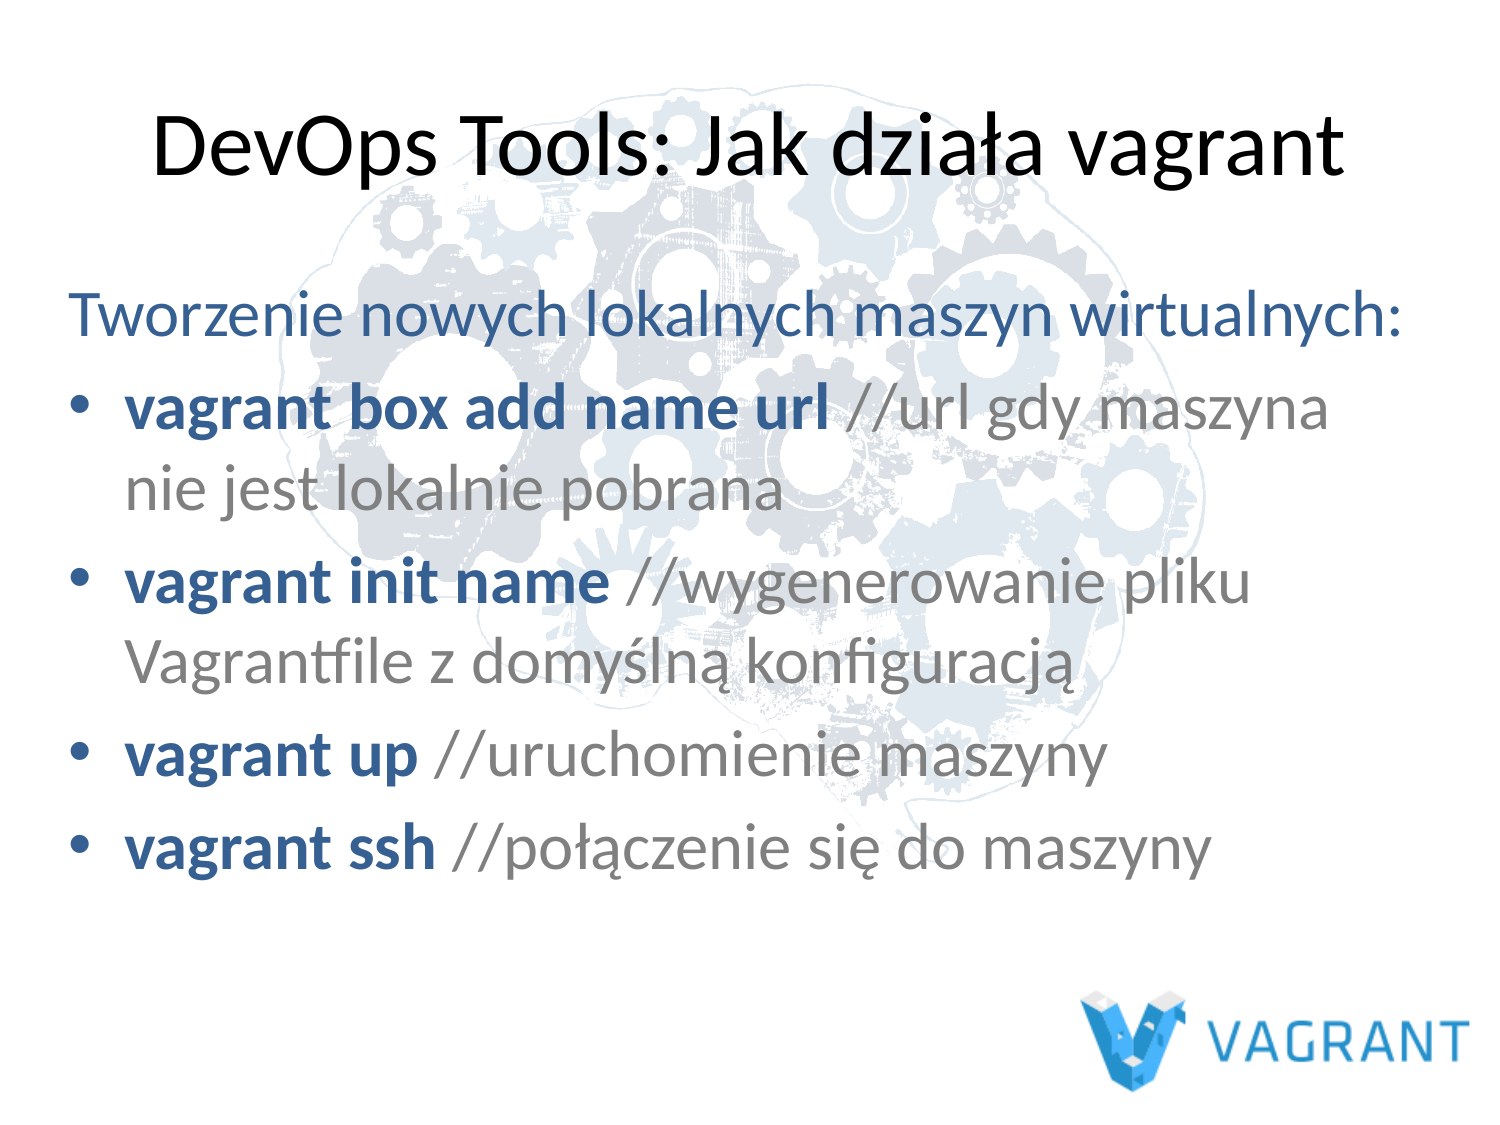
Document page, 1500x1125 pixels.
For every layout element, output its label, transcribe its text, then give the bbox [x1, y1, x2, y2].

title DevOps Tools: Jak działa vagrant [75, 45, 1425, 233]
picture [1068, 975, 1479, 1097]
list Tworzenie nowych lokalnych maszyn wirtualnych: vagrant box add name url //url gdy maszyna nie jest lokalnie pobrana vagrant init name //wygenerowanie pliku Vagrantfile z domyślną konfiguracją vagrant up //uruchomienie maszyny vagrant ssh //połączenie się do maszyny [53, 262, 1425, 1005]
